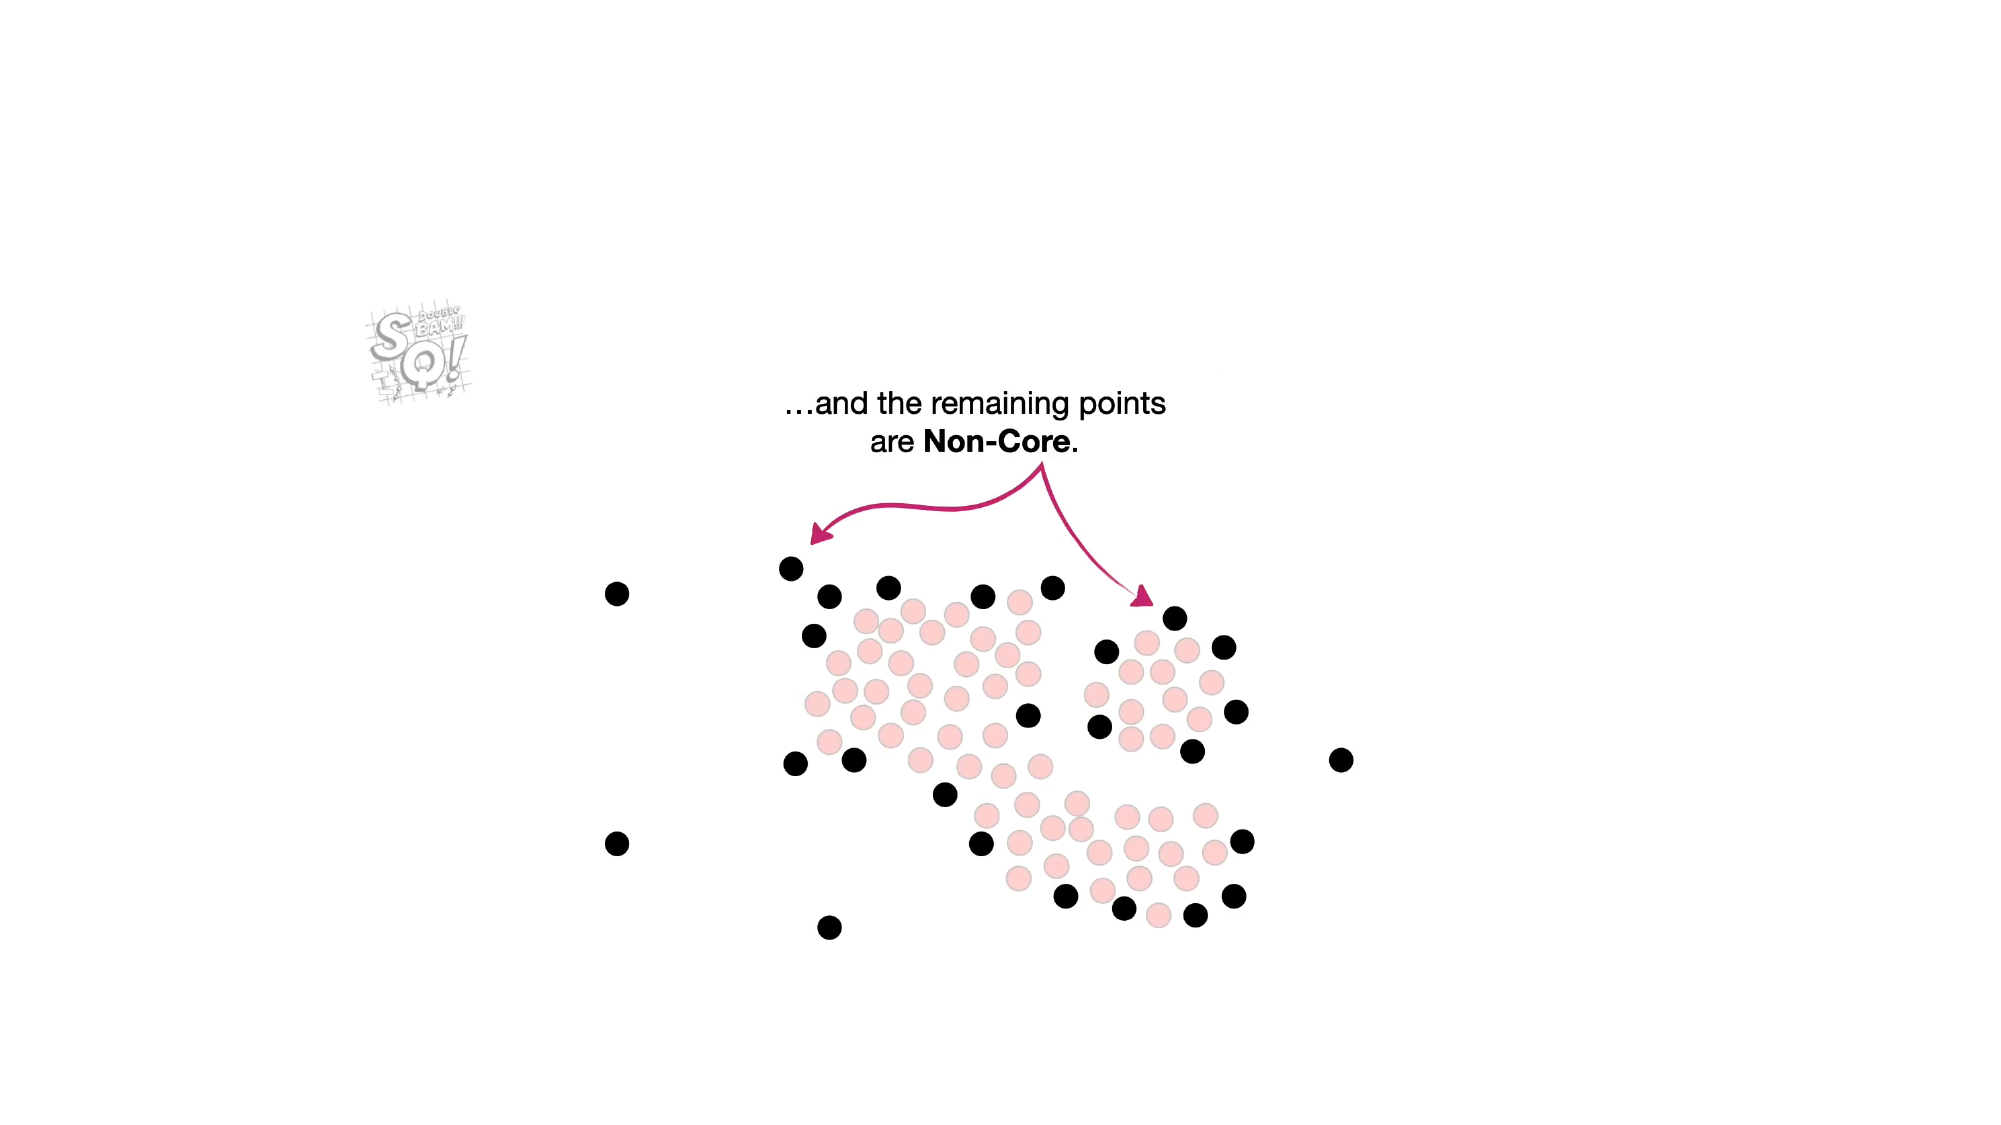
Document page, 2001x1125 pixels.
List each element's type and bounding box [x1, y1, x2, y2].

list [365, 299, 1635, 1014]
